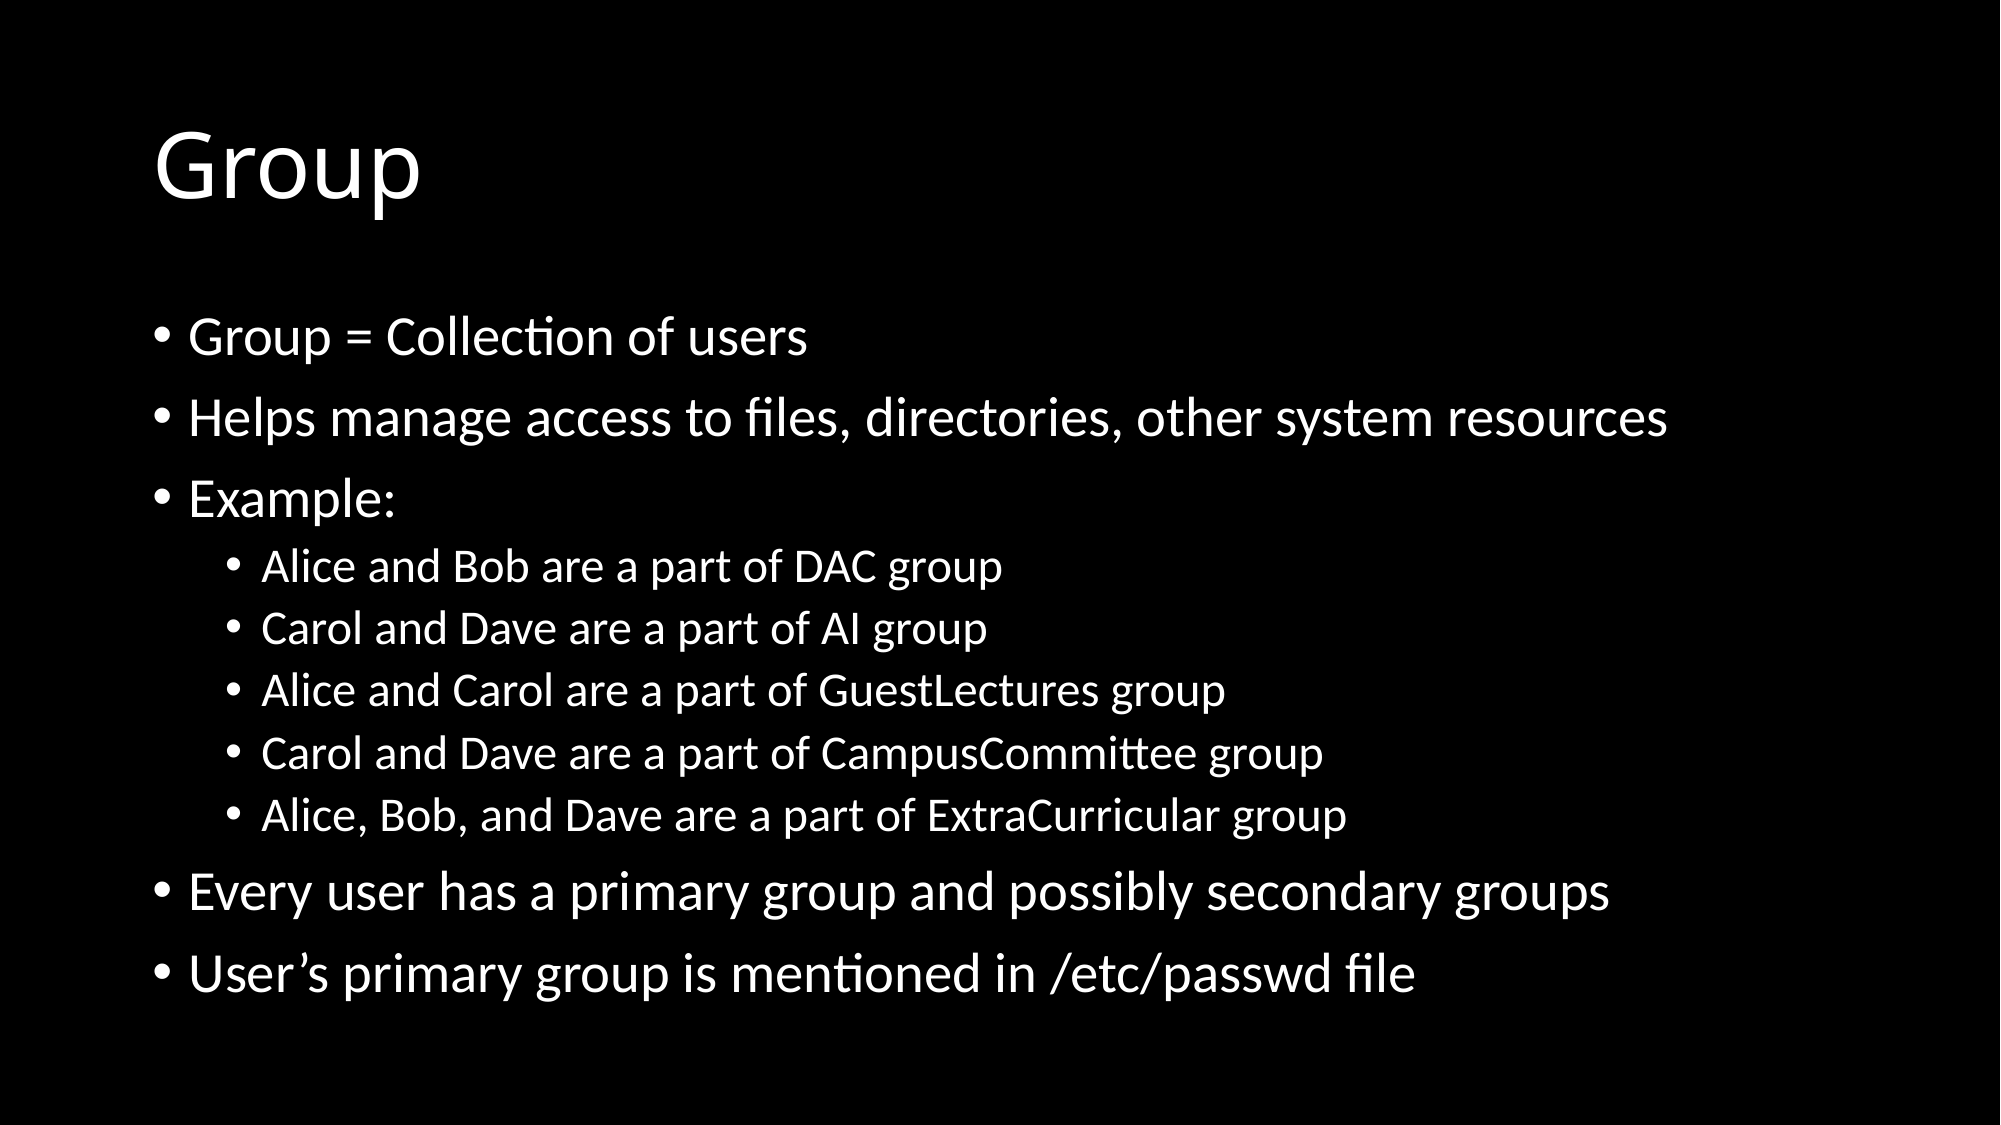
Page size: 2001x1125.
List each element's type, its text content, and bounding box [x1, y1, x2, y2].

list Group = Collection of users Helps manage access to files, directories, other system resources Example: Alice and Bob are a part of DAC group Carol and Dave are a part of AI group Alice and Carol are a part of GuestLectures group Carol and Dave are a part of CampusCommittee group Alice, Bob, and Dave are a part of ExtraCurricular group Every user has a primary group and possibly secondary groups User’s primary group is mentioned in /etc/passwd file [137, 299, 1863, 1014]
title Group [137, 59, 1863, 278]
